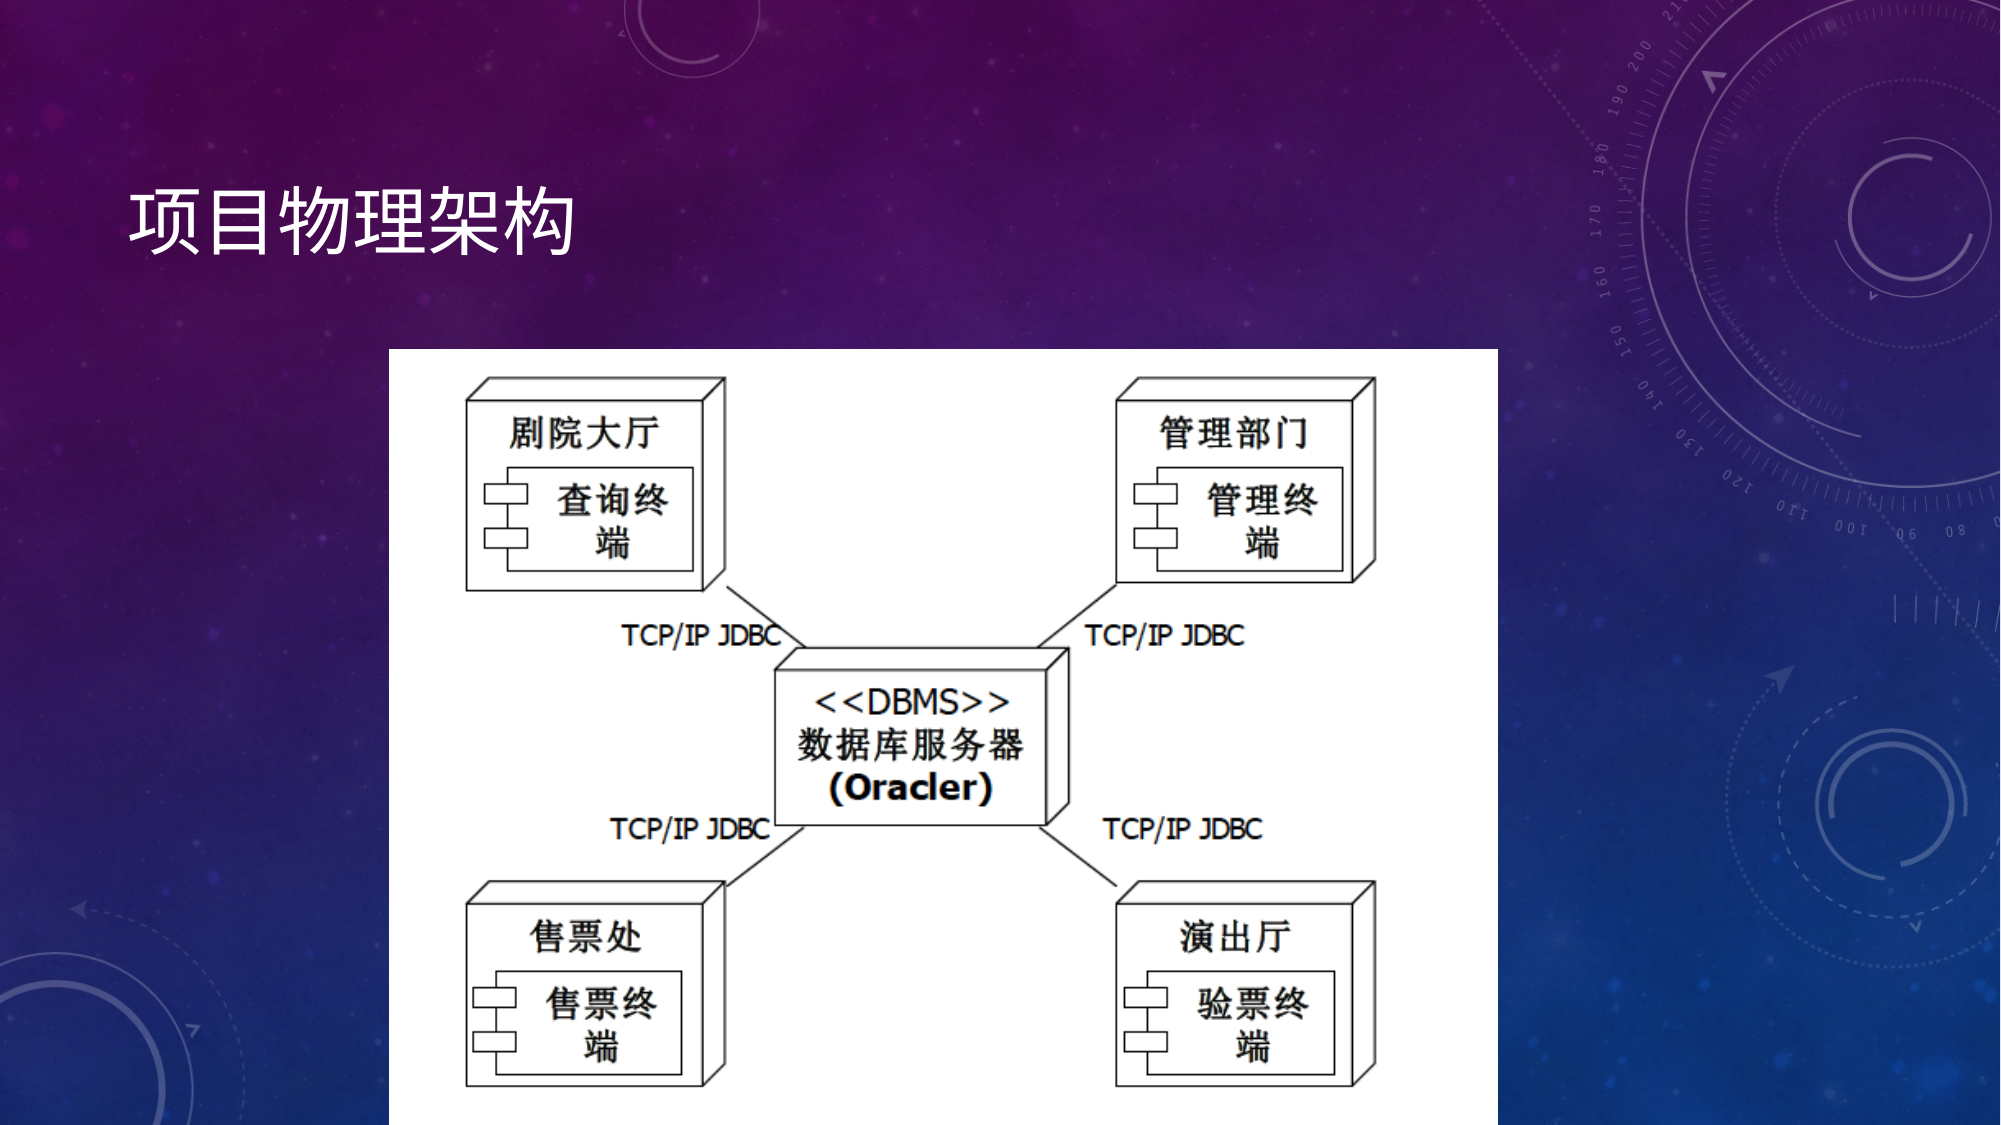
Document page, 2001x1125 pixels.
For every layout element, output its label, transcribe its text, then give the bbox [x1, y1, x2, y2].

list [389, 349, 1498, 1125]
picture [0, 0, 2001, 1125]
title 项目物理架构 [112, 99, 1775, 339]
